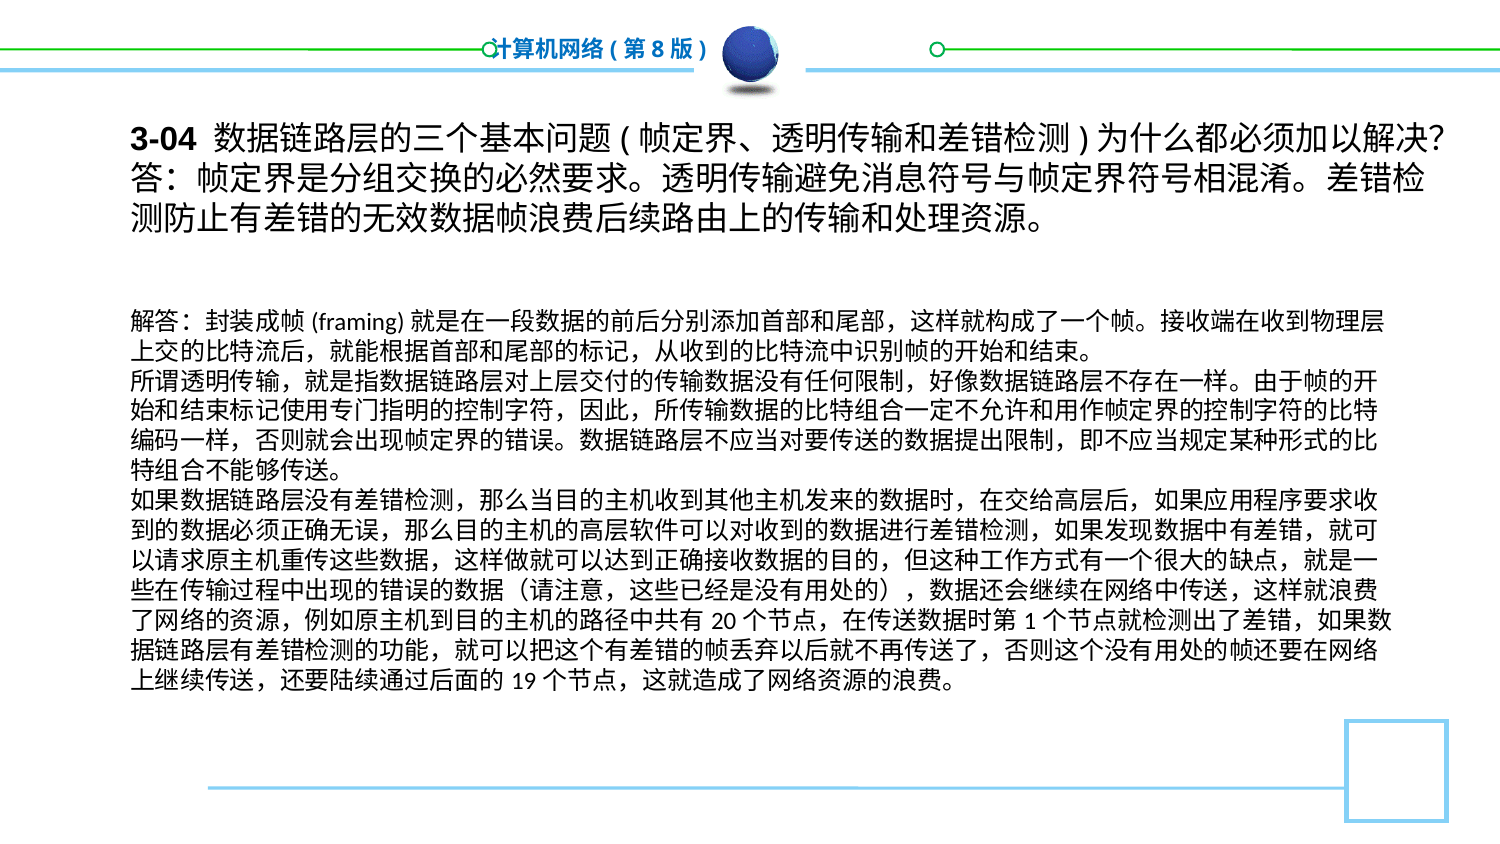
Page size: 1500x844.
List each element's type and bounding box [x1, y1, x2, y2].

picture [720, 24, 780, 100]
text_box [115, 297, 1419, 737]
text_box [115, 109, 1457, 245]
